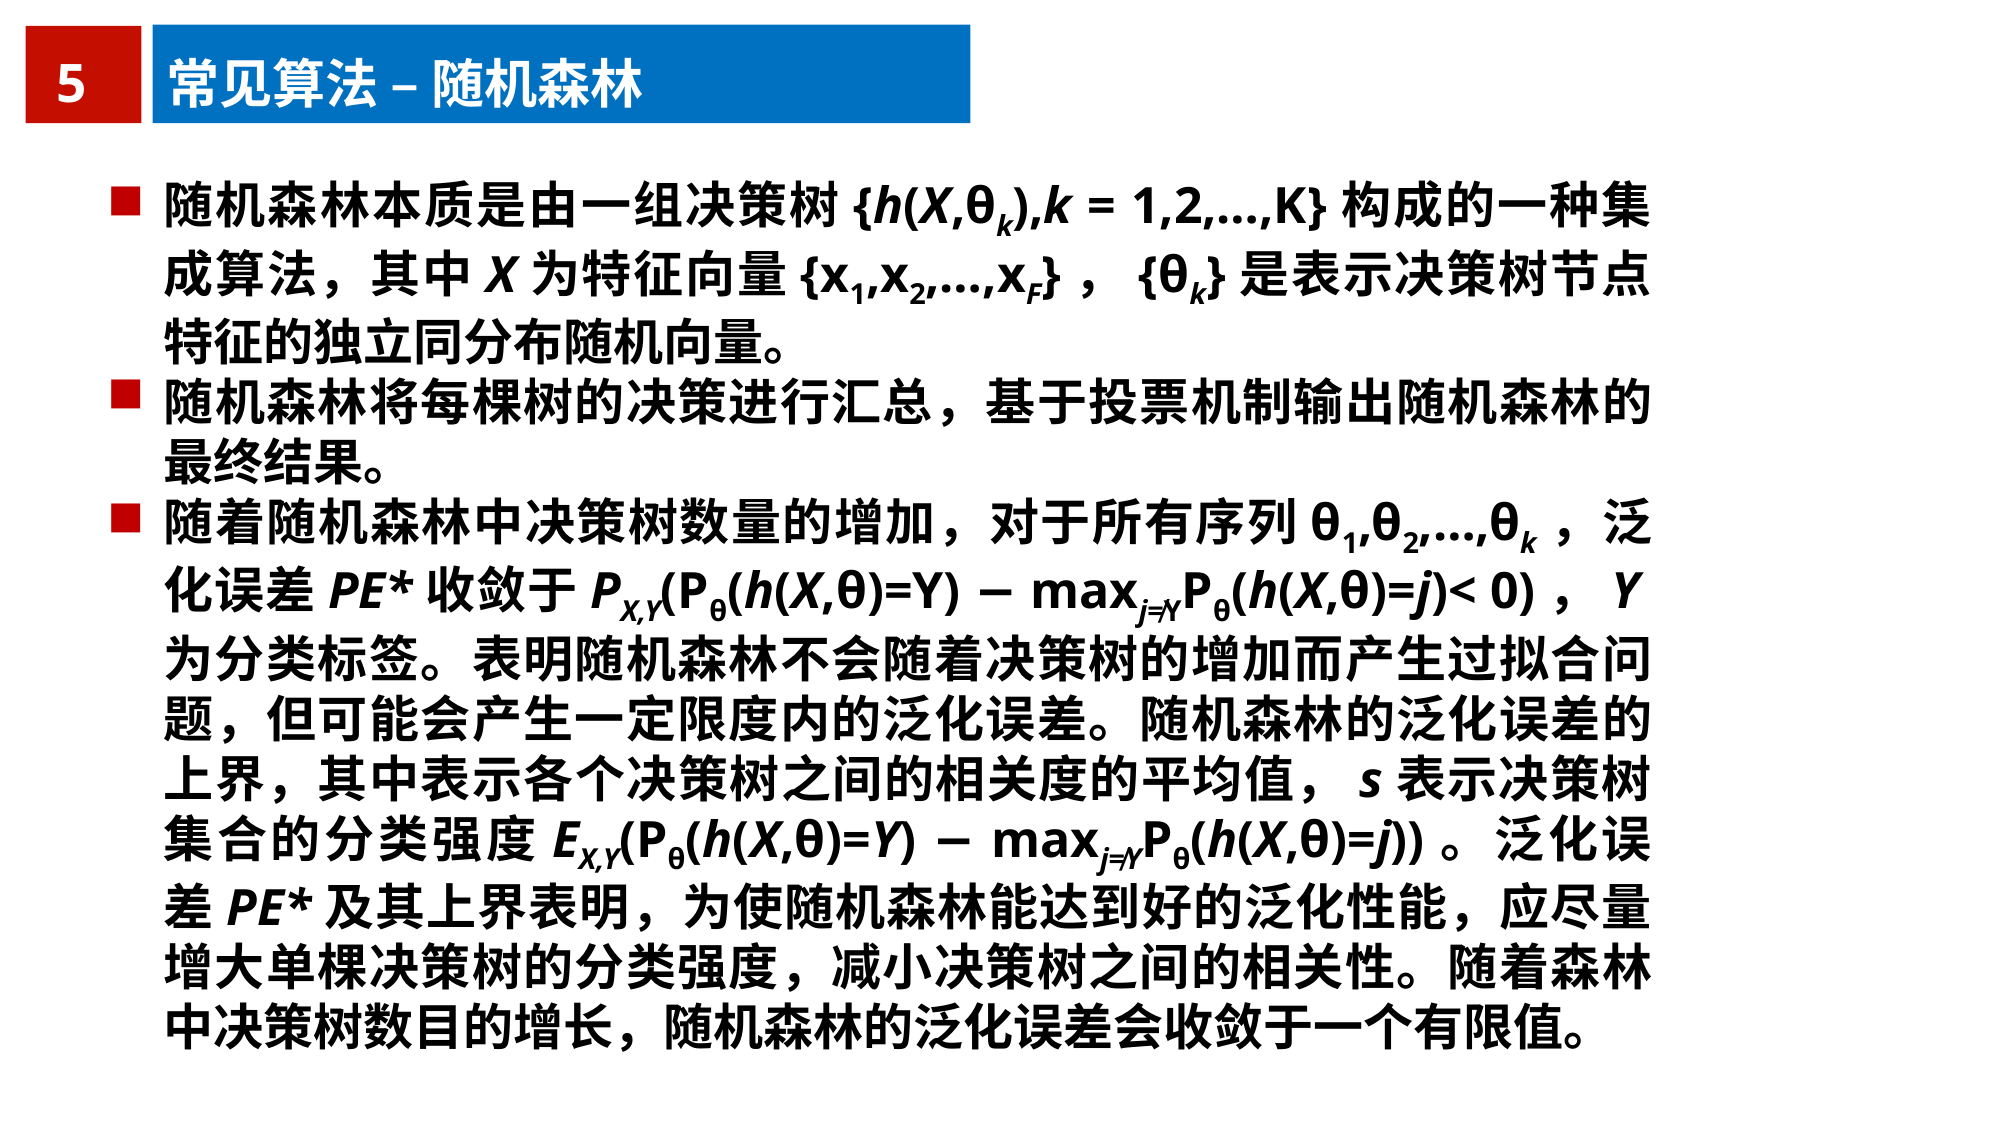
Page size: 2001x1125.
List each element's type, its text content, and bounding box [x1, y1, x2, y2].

list 5 [41, 49, 138, 122]
list 常见算法 – 随机森林 [151, 50, 1013, 124]
